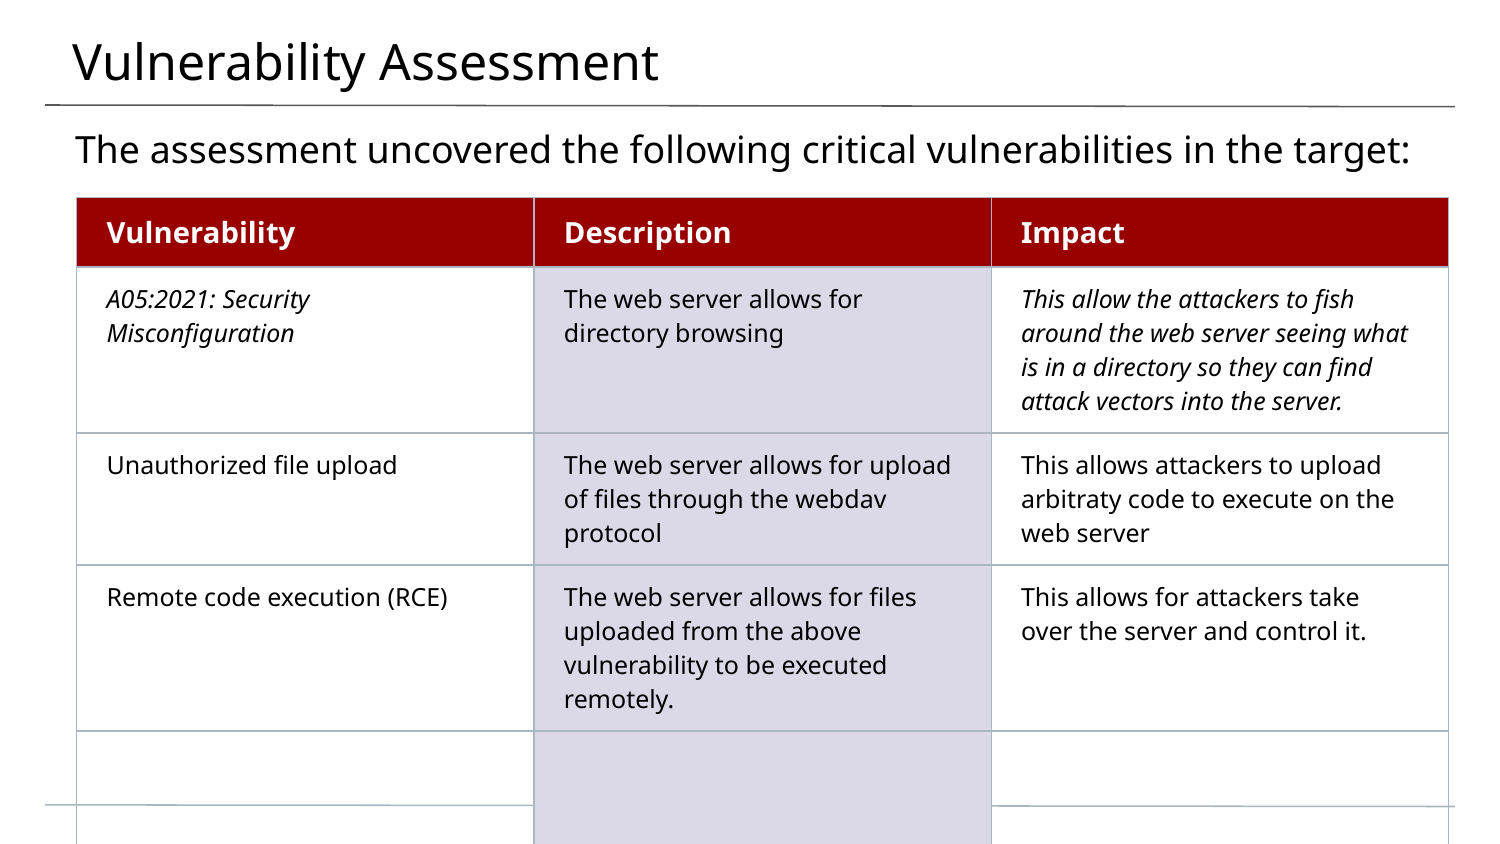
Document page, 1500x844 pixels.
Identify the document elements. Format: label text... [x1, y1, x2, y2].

subtitle The assessment uncovered the following critical vulnerabilities in the target: [0, 110, 1500, 171]
table_cell [77, 732, 533, 844]
table_header Vulnerability [77, 198, 533, 266]
table_cell A05:2021: Security Misconfiguration [77, 268, 533, 432]
table_cell The web server allows for upload of files through the webdav protocol [535, 434, 991, 564]
table_cell This allow the attackers to fish around the web server seeing what is in a directory so they can find attack vectors into the server. [992, 268, 1448, 432]
table_cell This allows for attackers take over the server and control it. [992, 566, 1448, 730]
table_cell The web server allows for directory browsing [535, 268, 991, 432]
table_cell This allows attackers to upload arbitraty code to execute on the web server [992, 434, 1448, 564]
table_header Description [535, 198, 991, 266]
table_cell [535, 732, 991, 844]
table_cell The web server allows for files uploaded from the above vulnerability to be executed remotely. [535, 566, 991, 730]
table_cell Unauthorized file upload [77, 434, 533, 564]
table_cell Remote code execution (RCE) [77, 566, 533, 730]
title Vulnerability Assessment [0, 0, 1500, 88]
table_header Impact [992, 198, 1448, 266]
table_cell [992, 732, 1448, 844]
